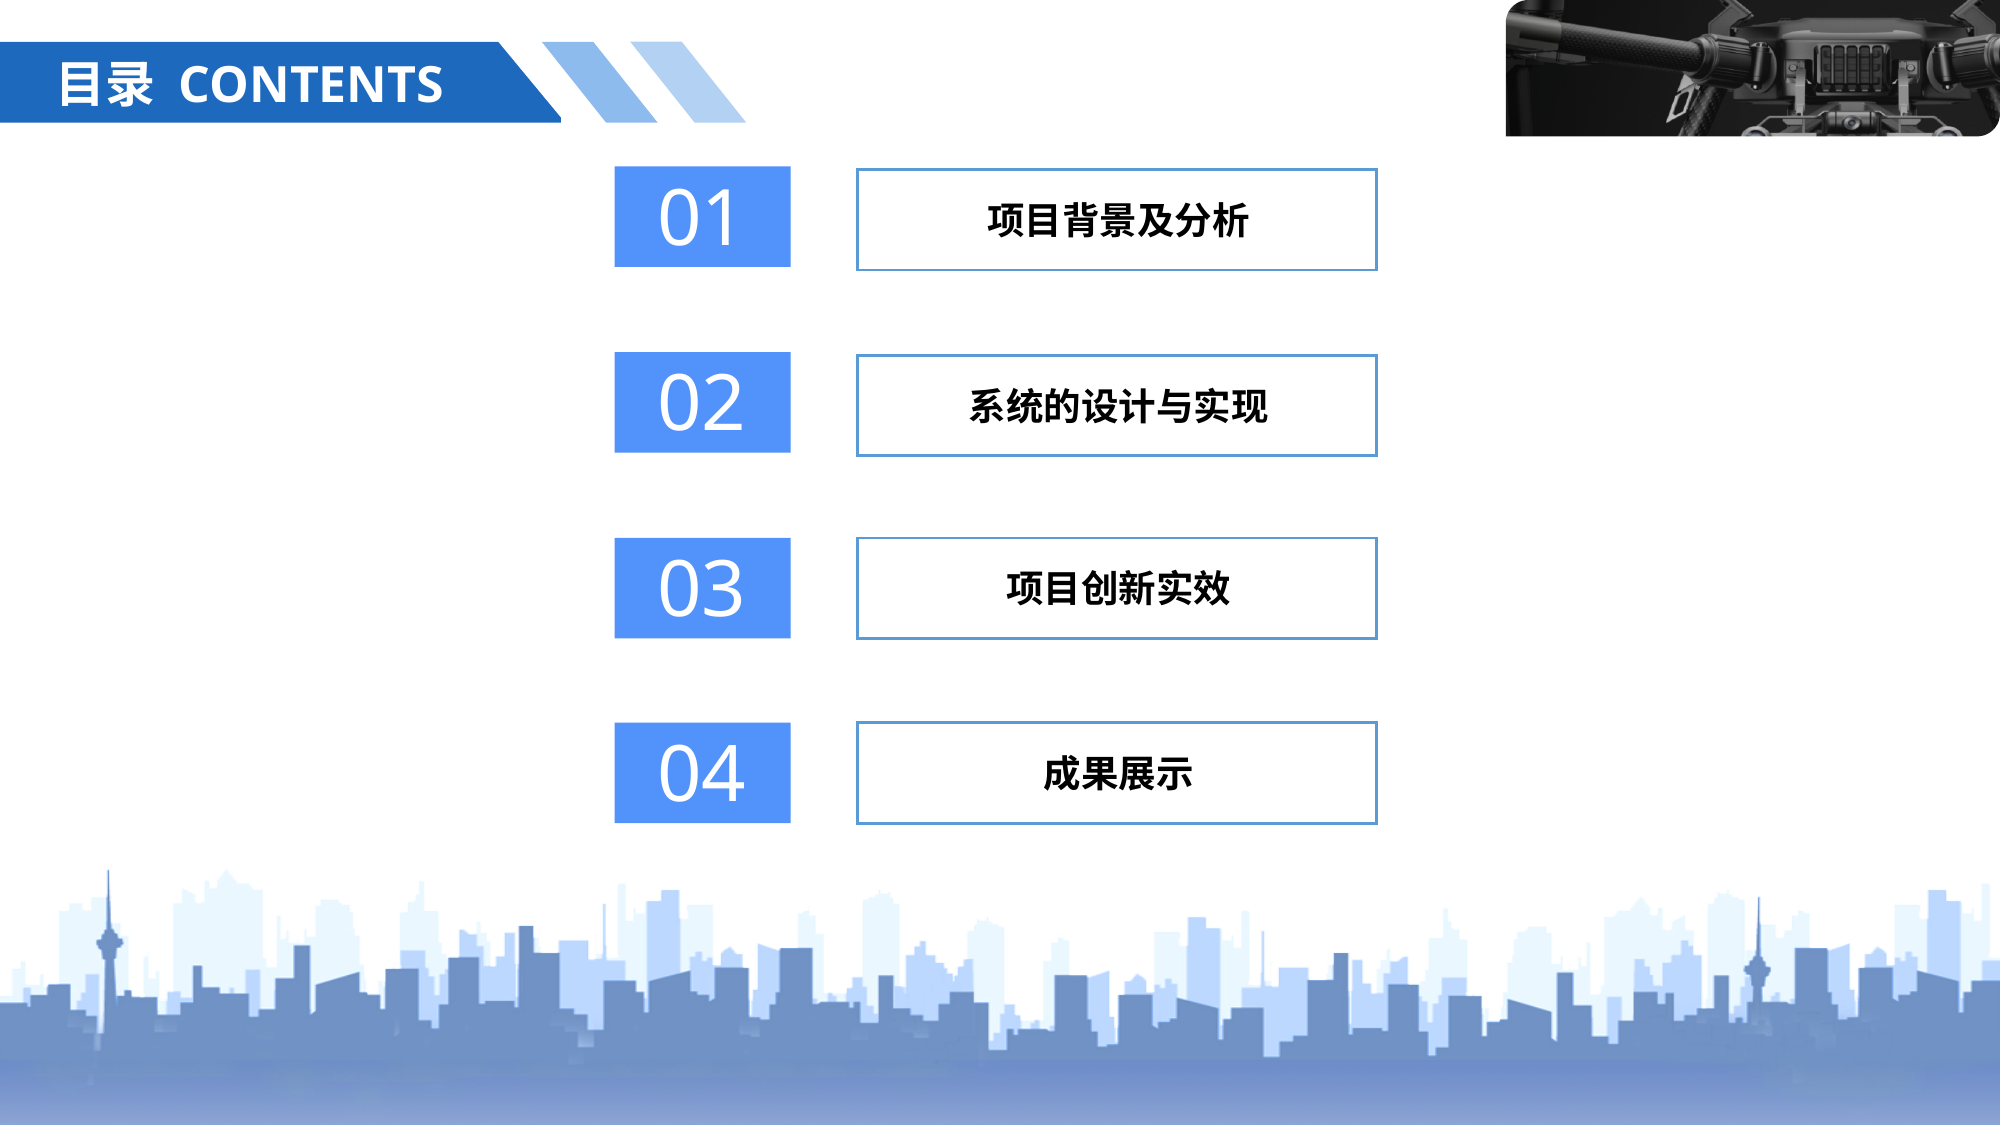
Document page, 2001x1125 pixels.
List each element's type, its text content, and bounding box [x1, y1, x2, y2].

text_box [0, 41, 562, 124]
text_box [614, 159, 1377, 270]
text_box 目录 CONTENTS [40, 26, 886, 120]
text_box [614, 345, 1377, 456]
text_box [614, 716, 1377, 826]
picture [0, 852, 2000, 1125]
text_box [602, 120, 660, 124]
text_box [691, 120, 749, 124]
picture [1505, 0, 2000, 137]
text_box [614, 531, 1377, 641]
